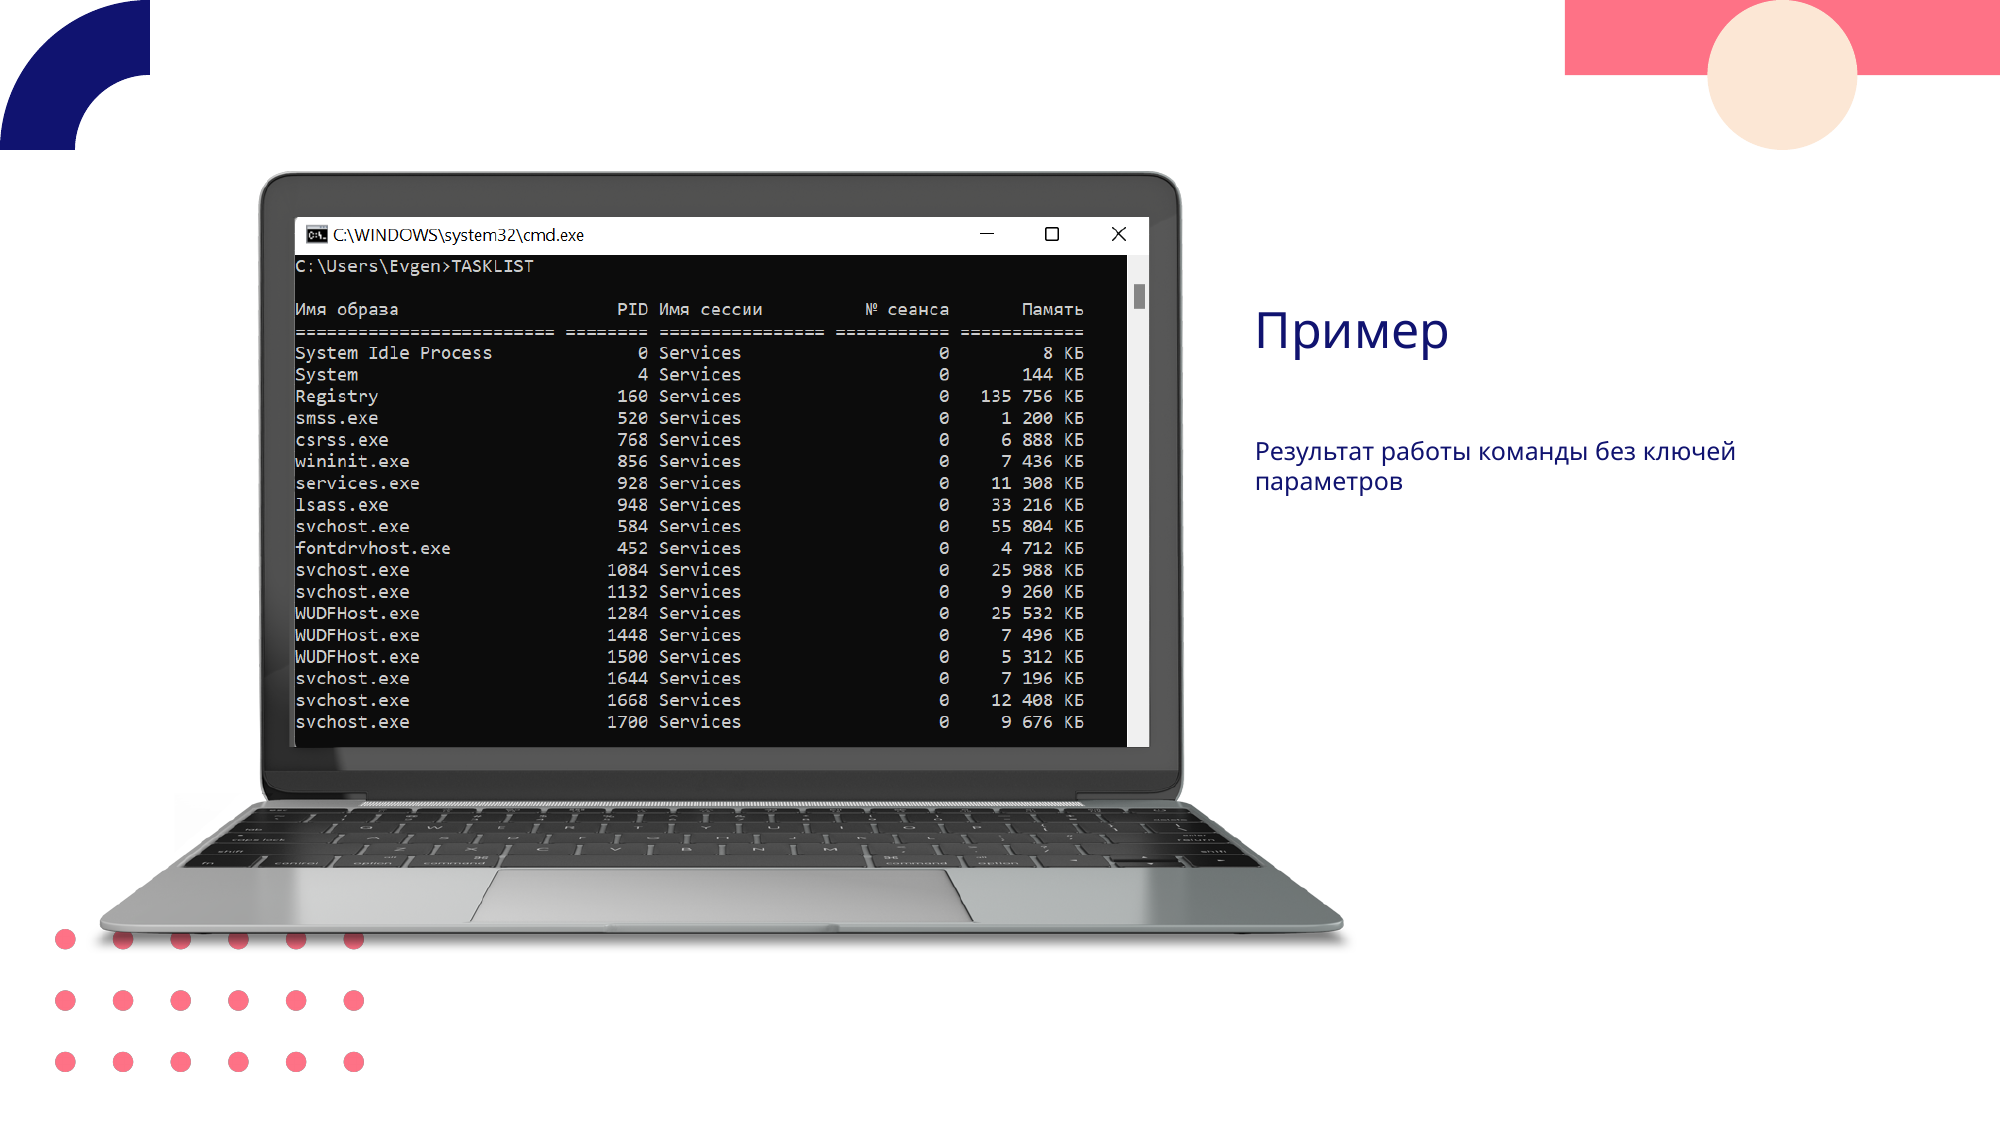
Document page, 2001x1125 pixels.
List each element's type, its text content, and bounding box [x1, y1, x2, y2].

picture [55, 171, 1358, 1072]
text_box Пример [1358, 291, 1850, 367]
text_box Результат работы команды без ключей параметров [1358, 427, 1850, 503]
